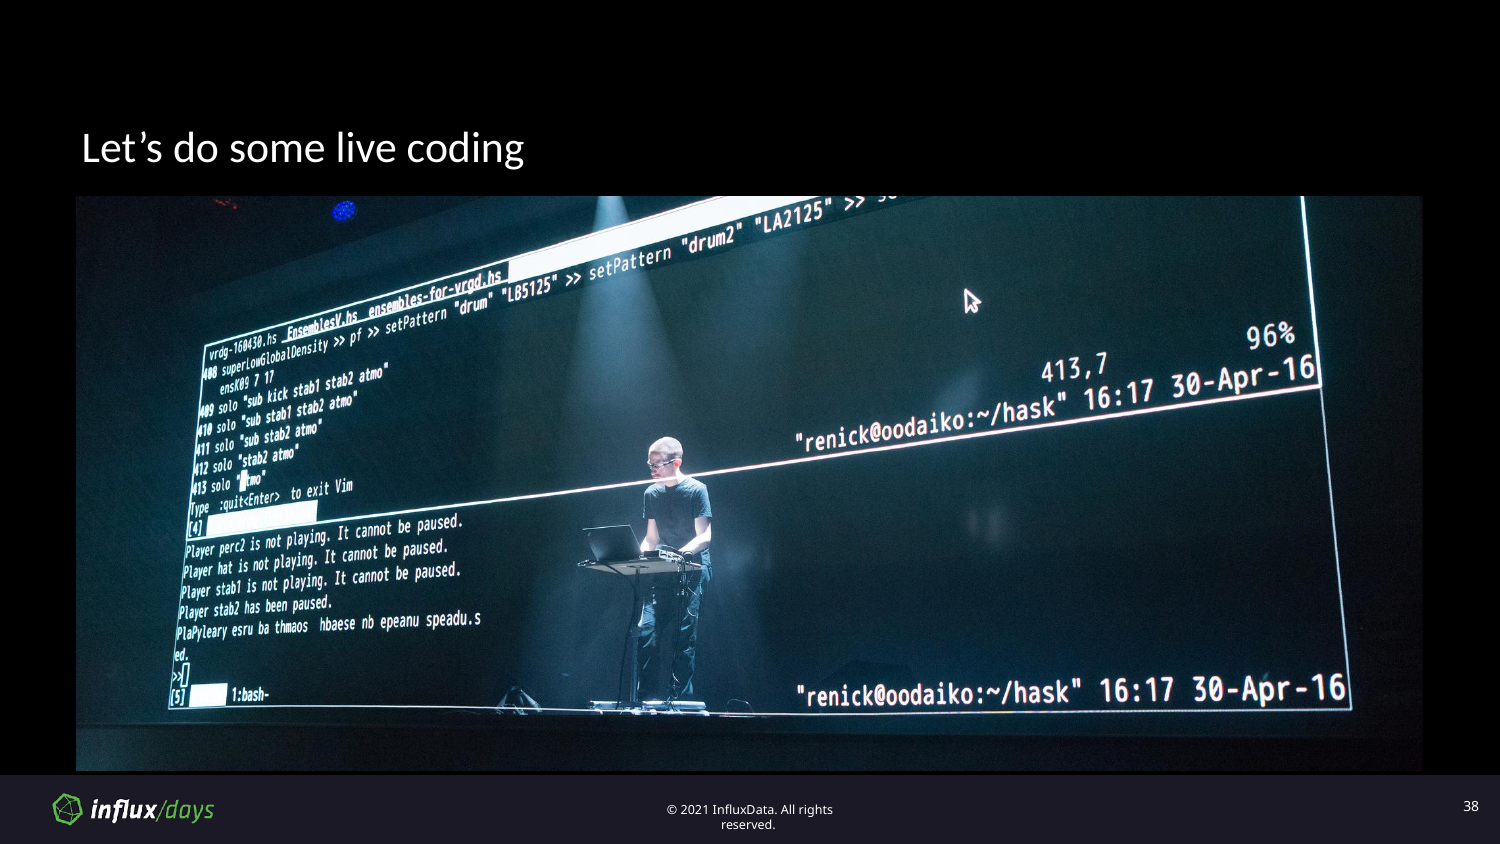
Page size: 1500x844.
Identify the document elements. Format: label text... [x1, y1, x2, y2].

picture [0, 775, 1500, 844]
picture [75, 195, 1423, 772]
title Let’s do some live coding [76, 99, 1423, 195]
